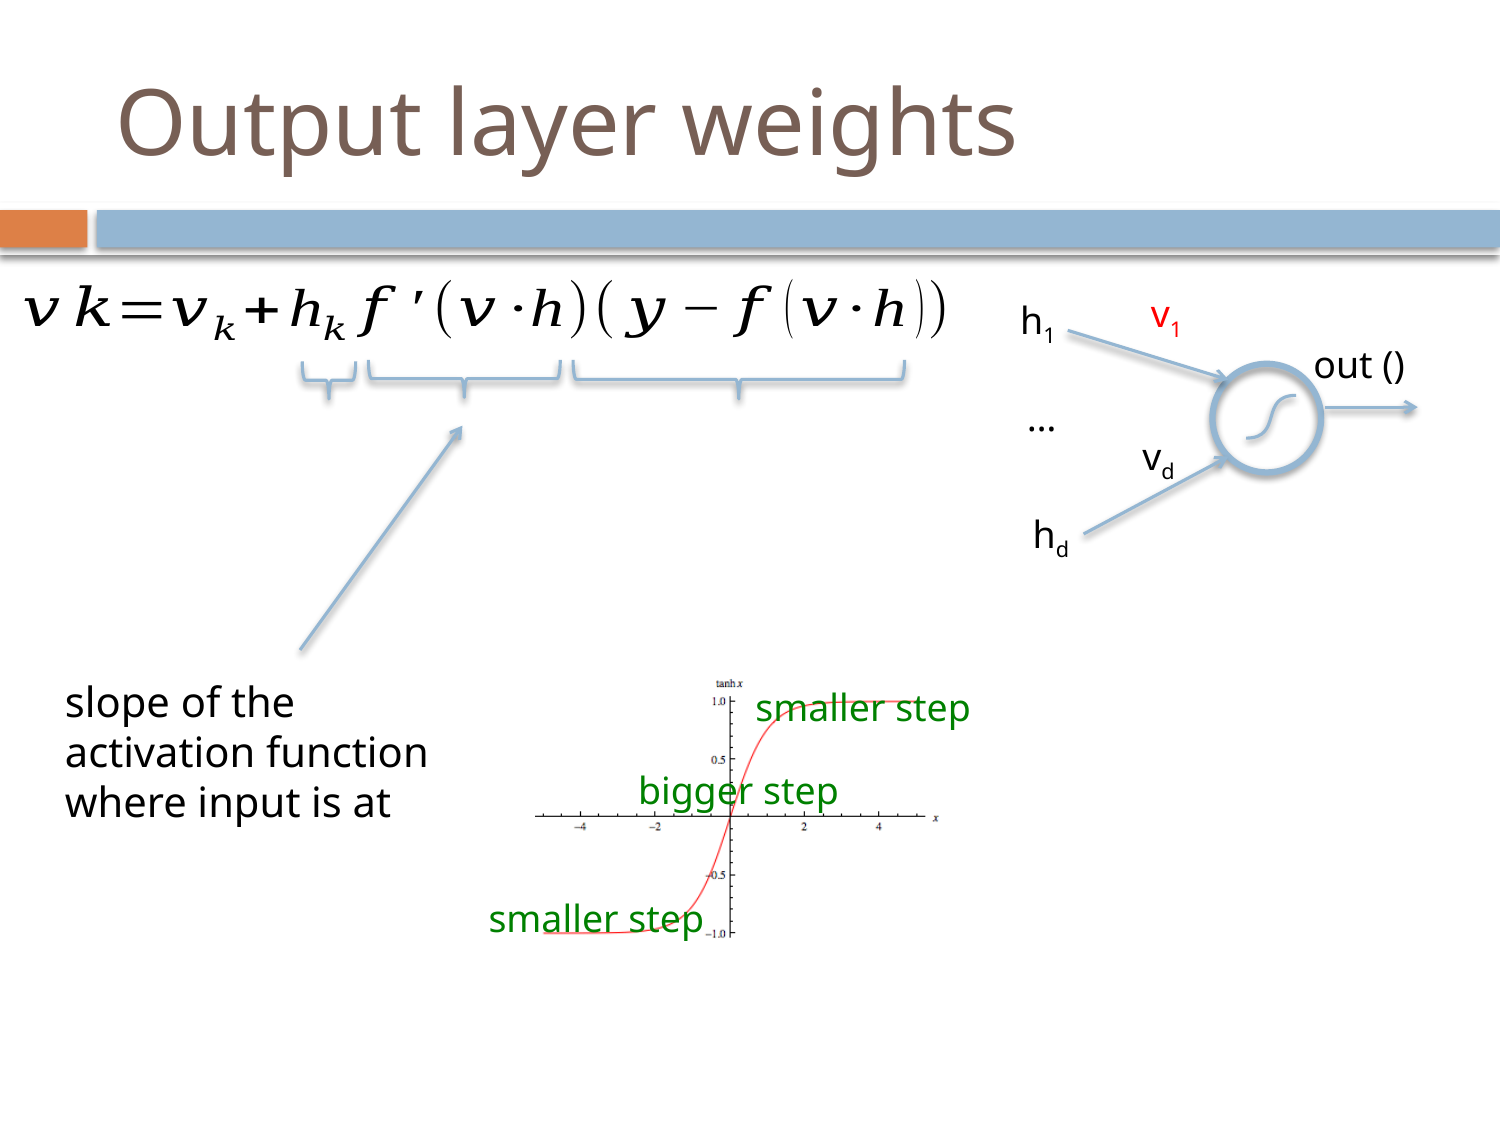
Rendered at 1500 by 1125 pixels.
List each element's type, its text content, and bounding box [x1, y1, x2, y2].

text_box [1083, 456, 1229, 535]
picture [535, 677, 940, 940]
text_box [366, 359, 562, 399]
text_box hd [1017, 503, 1085, 570]
text_box [1211, 362, 1322, 474]
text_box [1067, 330, 1229, 381]
text_box slope of the activation function where input is at [49, 668, 500, 834]
text_box smaller step [935, 676, 986, 737]
text_box … [1012, 386, 1072, 446]
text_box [1245, 394, 1297, 439]
text_box vd [1127, 425, 1191, 455]
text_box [299, 425, 463, 651]
text_box h1 [1005, 289, 1071, 356]
text_box v1 [1135, 282, 1198, 329]
text_box [300, 361, 358, 401]
text_box smaller step [473, 887, 534, 948]
text_box [571, 359, 907, 401]
title Output layer weights [100, 37, 1438, 200]
